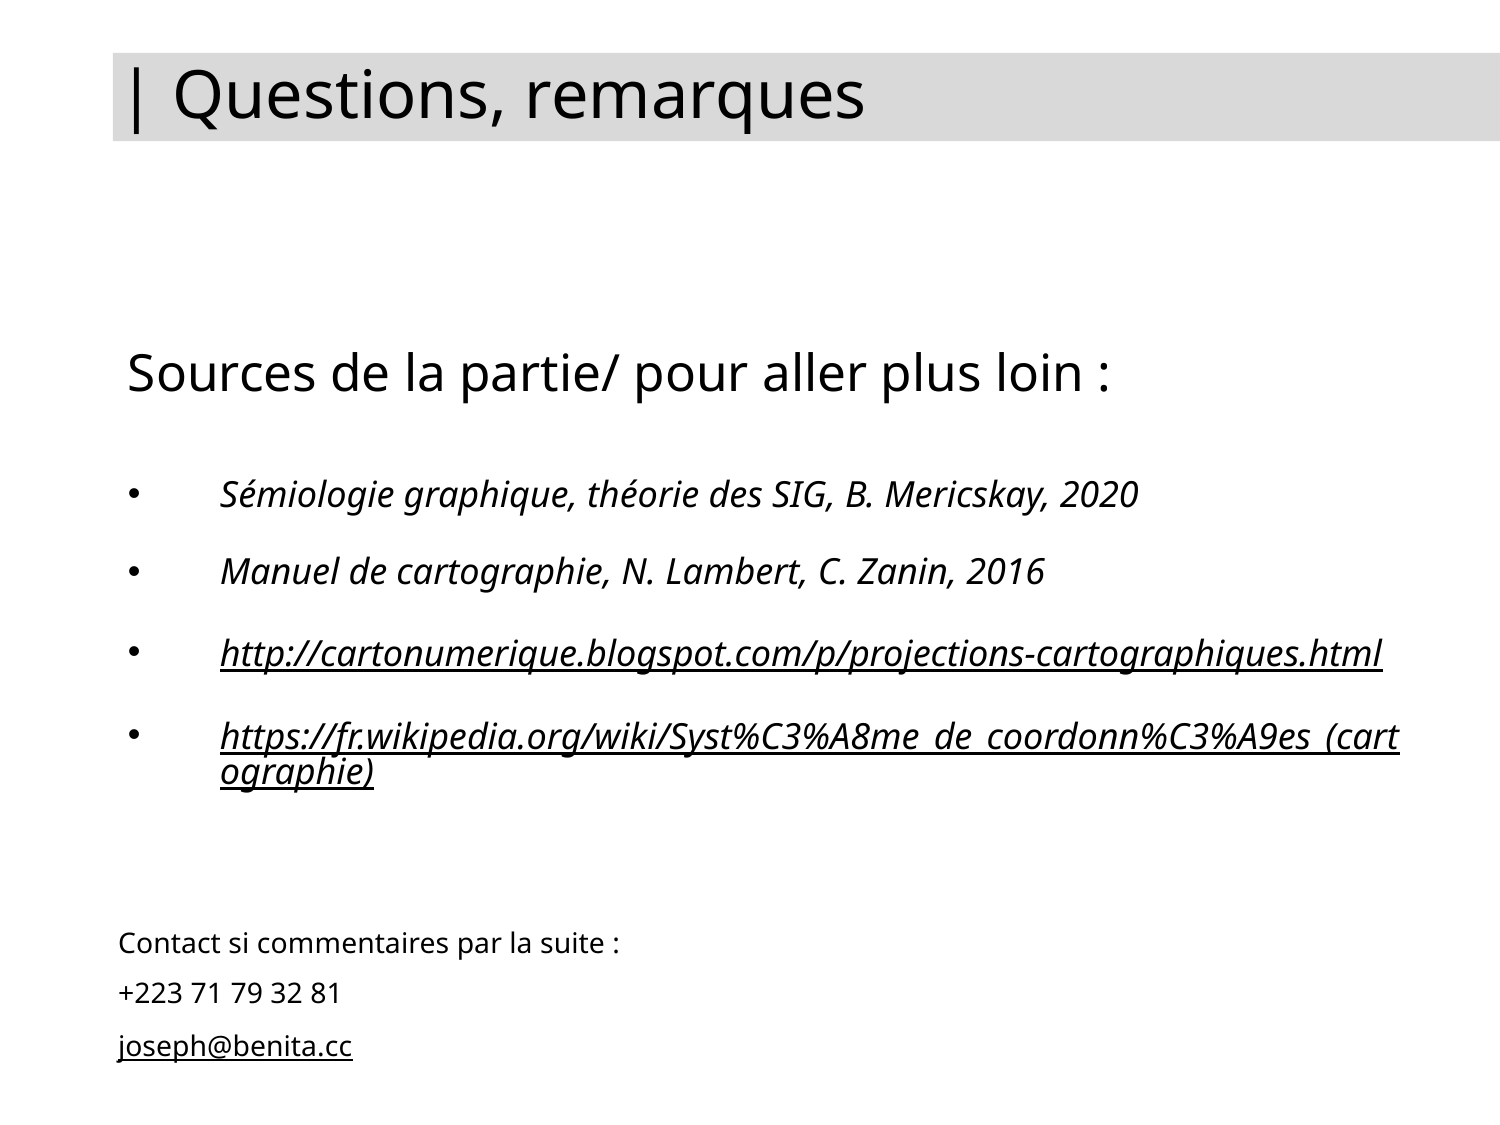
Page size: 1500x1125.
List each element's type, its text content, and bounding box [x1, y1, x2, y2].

text_box Sources de la partie/ pour aller plus loin : Sémiologie graphique, théorie des SIG, B. Mericskay, 2020 Manuel de cartographie, N. Lambert, C. Zanin, 2016 http://cartonumerique.blogspot.com/p/projections-cartographiques.html https://fr.wikipedia.org/wiki/Syst%C3%A8me_de_coordonn%C3%A9es_(cartographie) [112, 339, 1426, 807]
text_box | Questions, remarques [103, 0, 1397, 206]
list Contact si commentaires par la suite : +223 71 79 32 81 joseph@benita.cc [103, 921, 1397, 1072]
text_box [1397, 52, 1500, 142]
